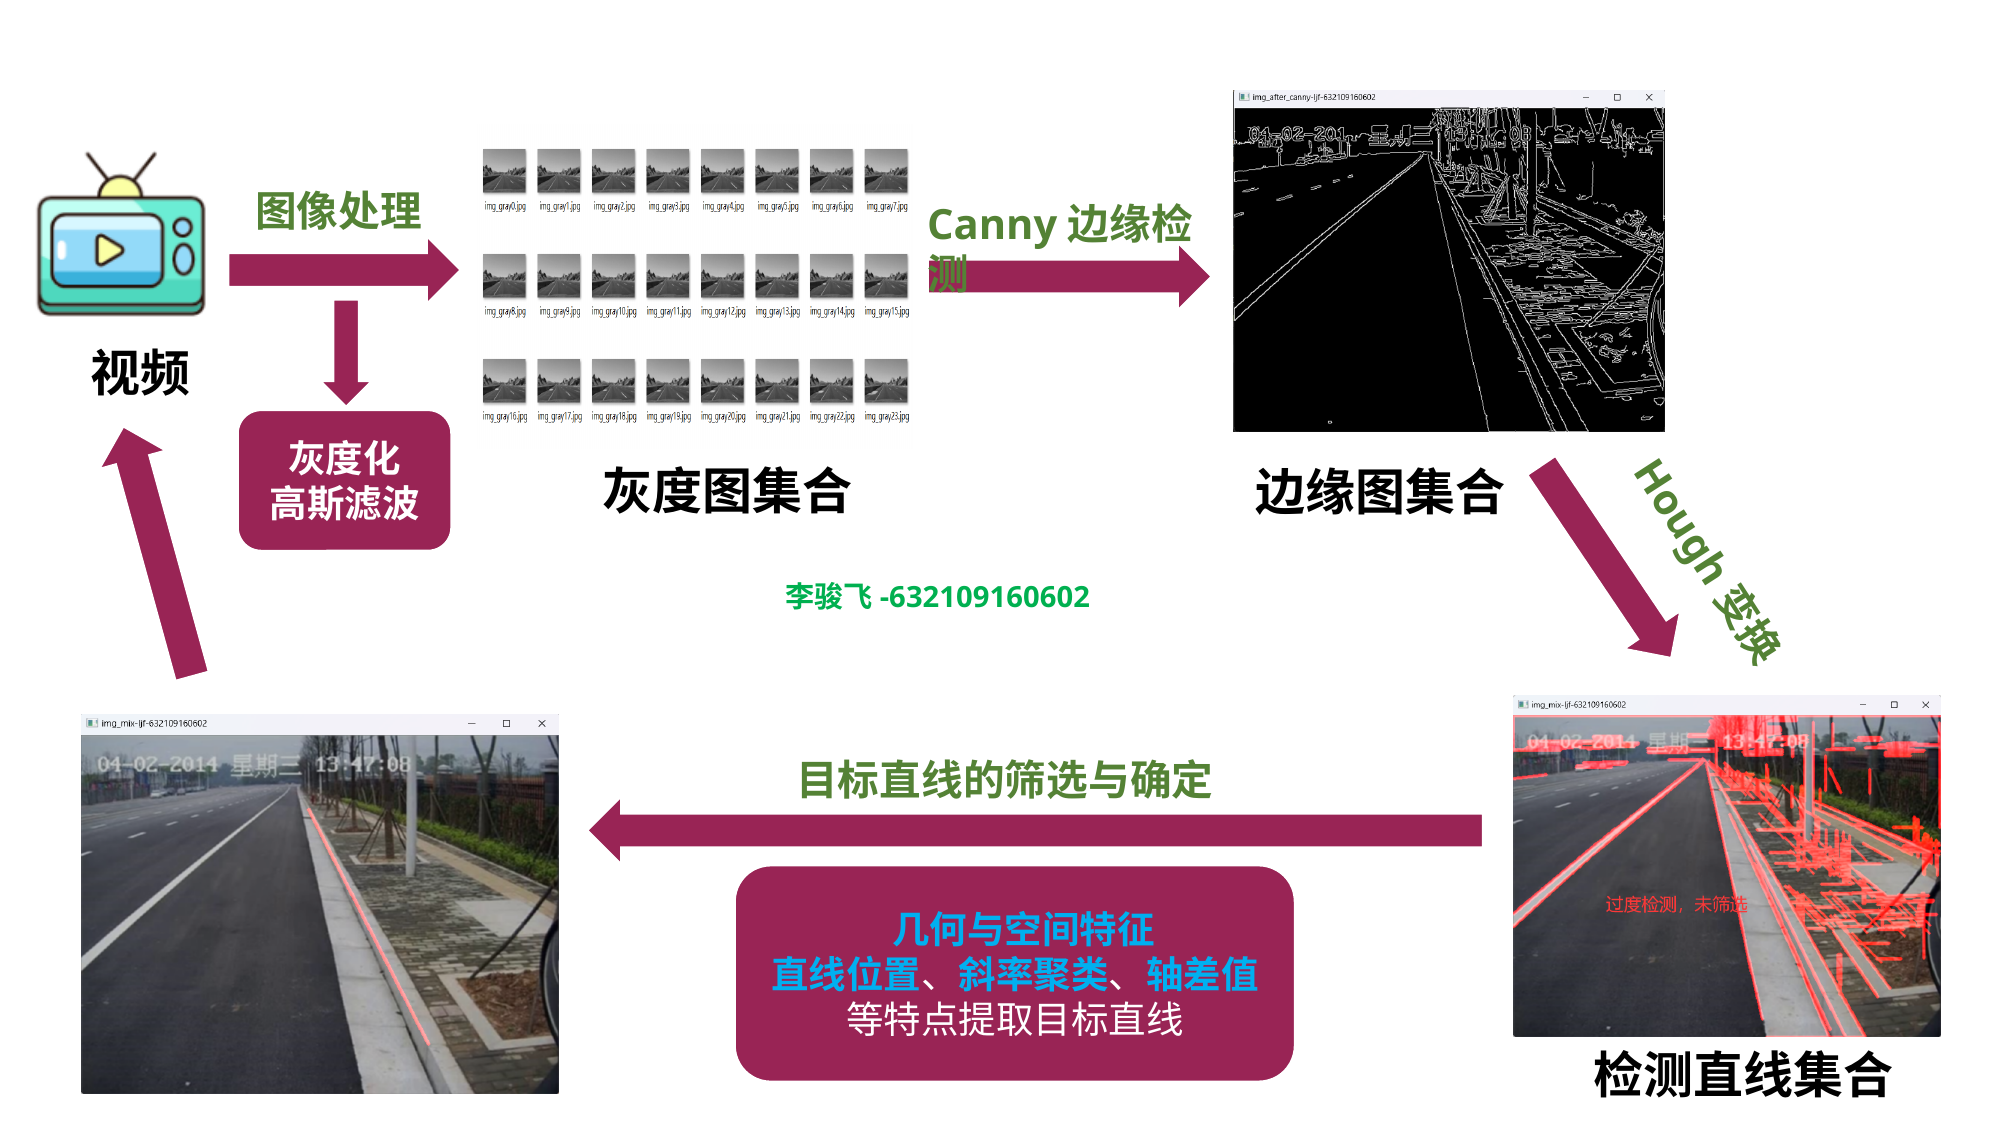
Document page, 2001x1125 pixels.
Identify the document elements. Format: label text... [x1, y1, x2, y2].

text_box 图像处理 [240, 177, 476, 242]
picture [476, 124, 913, 449]
picture [1232, 90, 1665, 432]
text_box 目标直线的筛选与确定 [781, 746, 1249, 812]
picture [30, 145, 212, 326]
text_box [1176, 306, 1184, 313]
picture [1513, 695, 1941, 1037]
text_box [97, 425, 211, 683]
text_box [1536, 454, 1682, 660]
text_box Canny边缘检测 [913, 190, 1232, 306]
text_box 灰度化 高斯滤波 [236, 409, 453, 552]
text_box 灰度图集合 [587, 452, 883, 528]
text_box 检测直线集合 [1579, 1036, 1981, 1112]
text_box 视频 [75, 334, 238, 409]
text_box 李骏飞-632109160602 [770, 570, 1370, 621]
text_box [585, 794, 1485, 867]
text_box 边缘图集合 [1240, 453, 1536, 529]
text_box Hough变换 [1611, 432, 1835, 695]
picture [81, 714, 559, 1094]
text_box 几何与空间特征 直线位置、斜率聚类、轴差值等特点提取目标直线 [733, 864, 1296, 1083]
text_box [227, 242, 463, 307]
text_box [317, 298, 375, 409]
